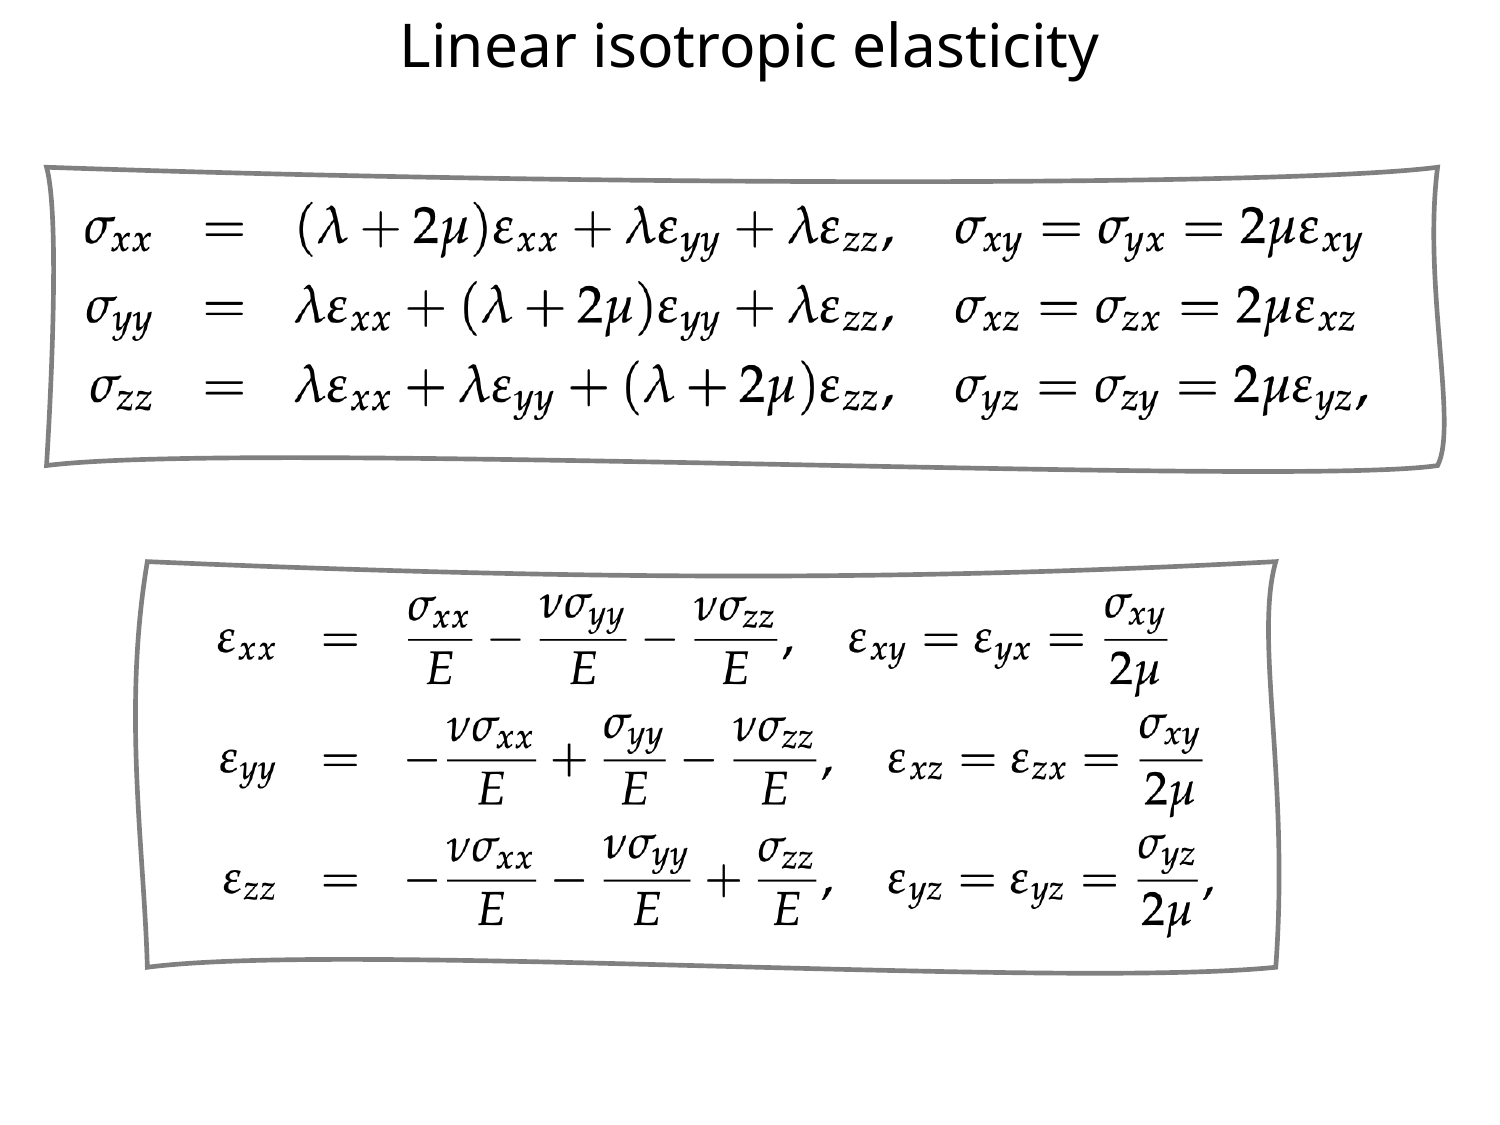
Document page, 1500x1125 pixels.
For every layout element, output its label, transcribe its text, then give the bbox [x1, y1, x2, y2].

text_box [134, 560, 1281, 975]
picture [202, 588, 1263, 958]
text_box Linear isotropic elasticity [0, 0, 1500, 88]
text_box [45, 166, 1439, 183]
picture [27, 183, 1438, 445]
text_box [45, 309, 1446, 473]
